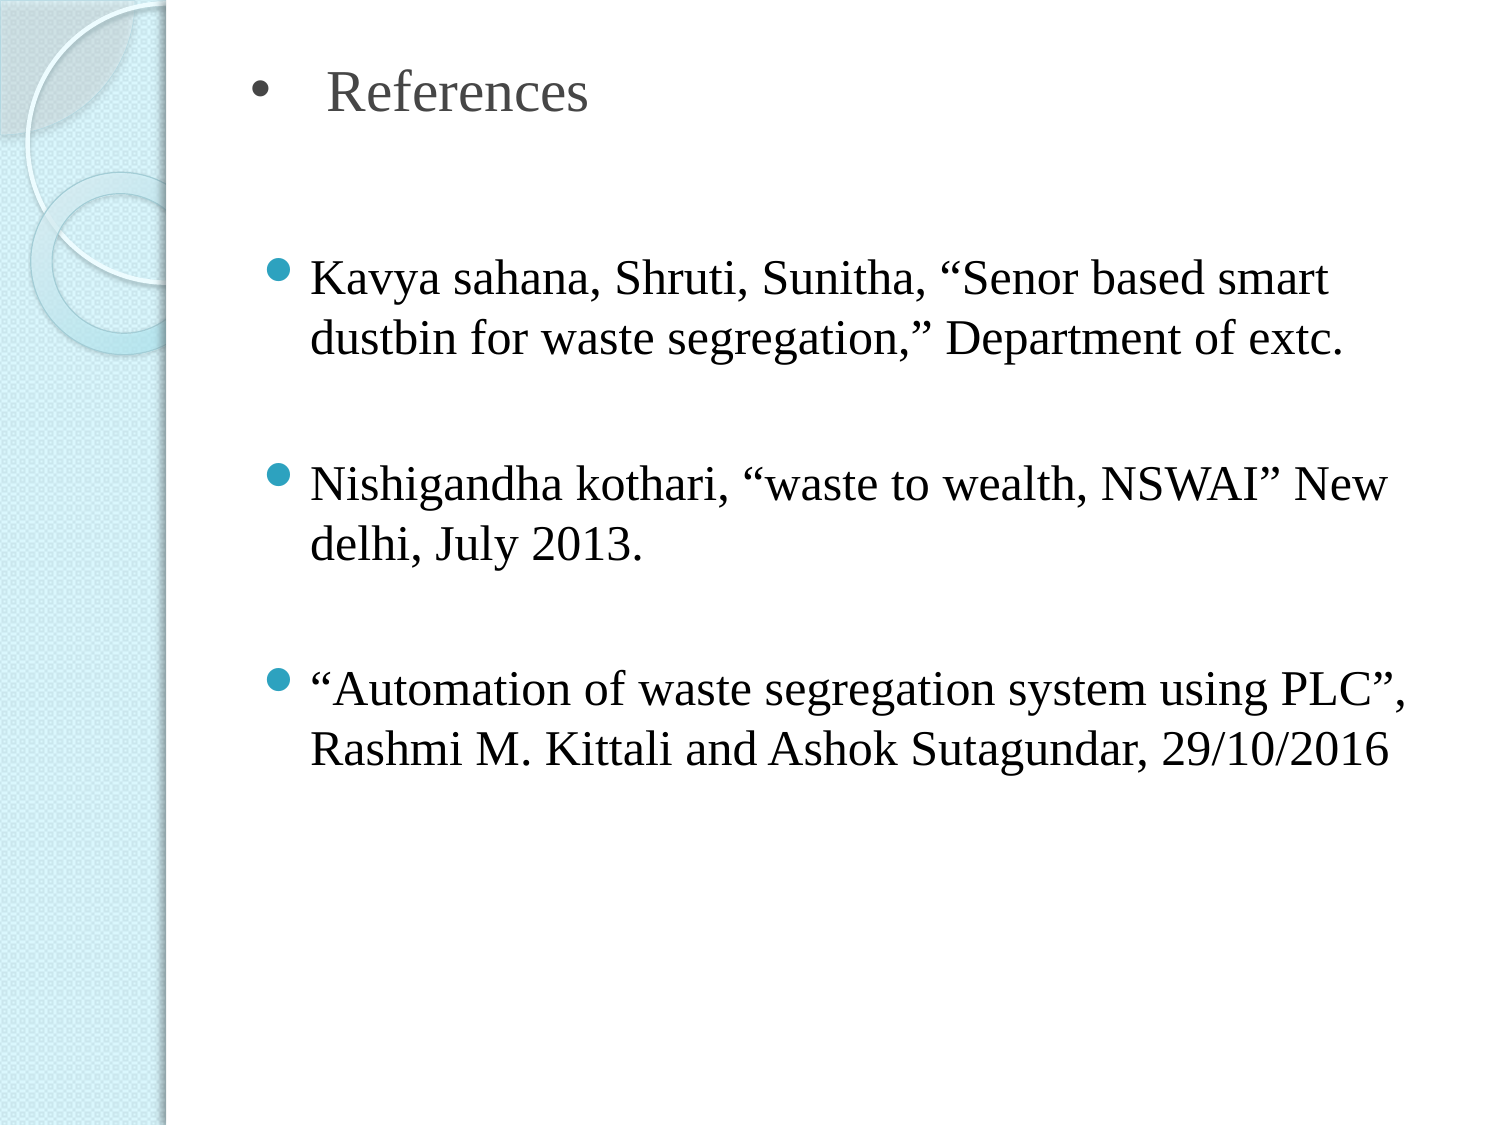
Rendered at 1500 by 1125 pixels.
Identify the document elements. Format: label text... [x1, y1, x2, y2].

list Kavya sahana, Shruti, Sunitha, “Senor based smart dustbin for waste segregation,” Department of extc. Nishigandha kothari, “waste to wealth, NSWAI” New delhi, July 2013. “Automation of waste segregation system using PLC”, Rashmi M. Kittali and Ashok Sutagundar, 29/10/2016 [235, 237, 1466, 1025]
title References [235, 45, 1466, 233]
